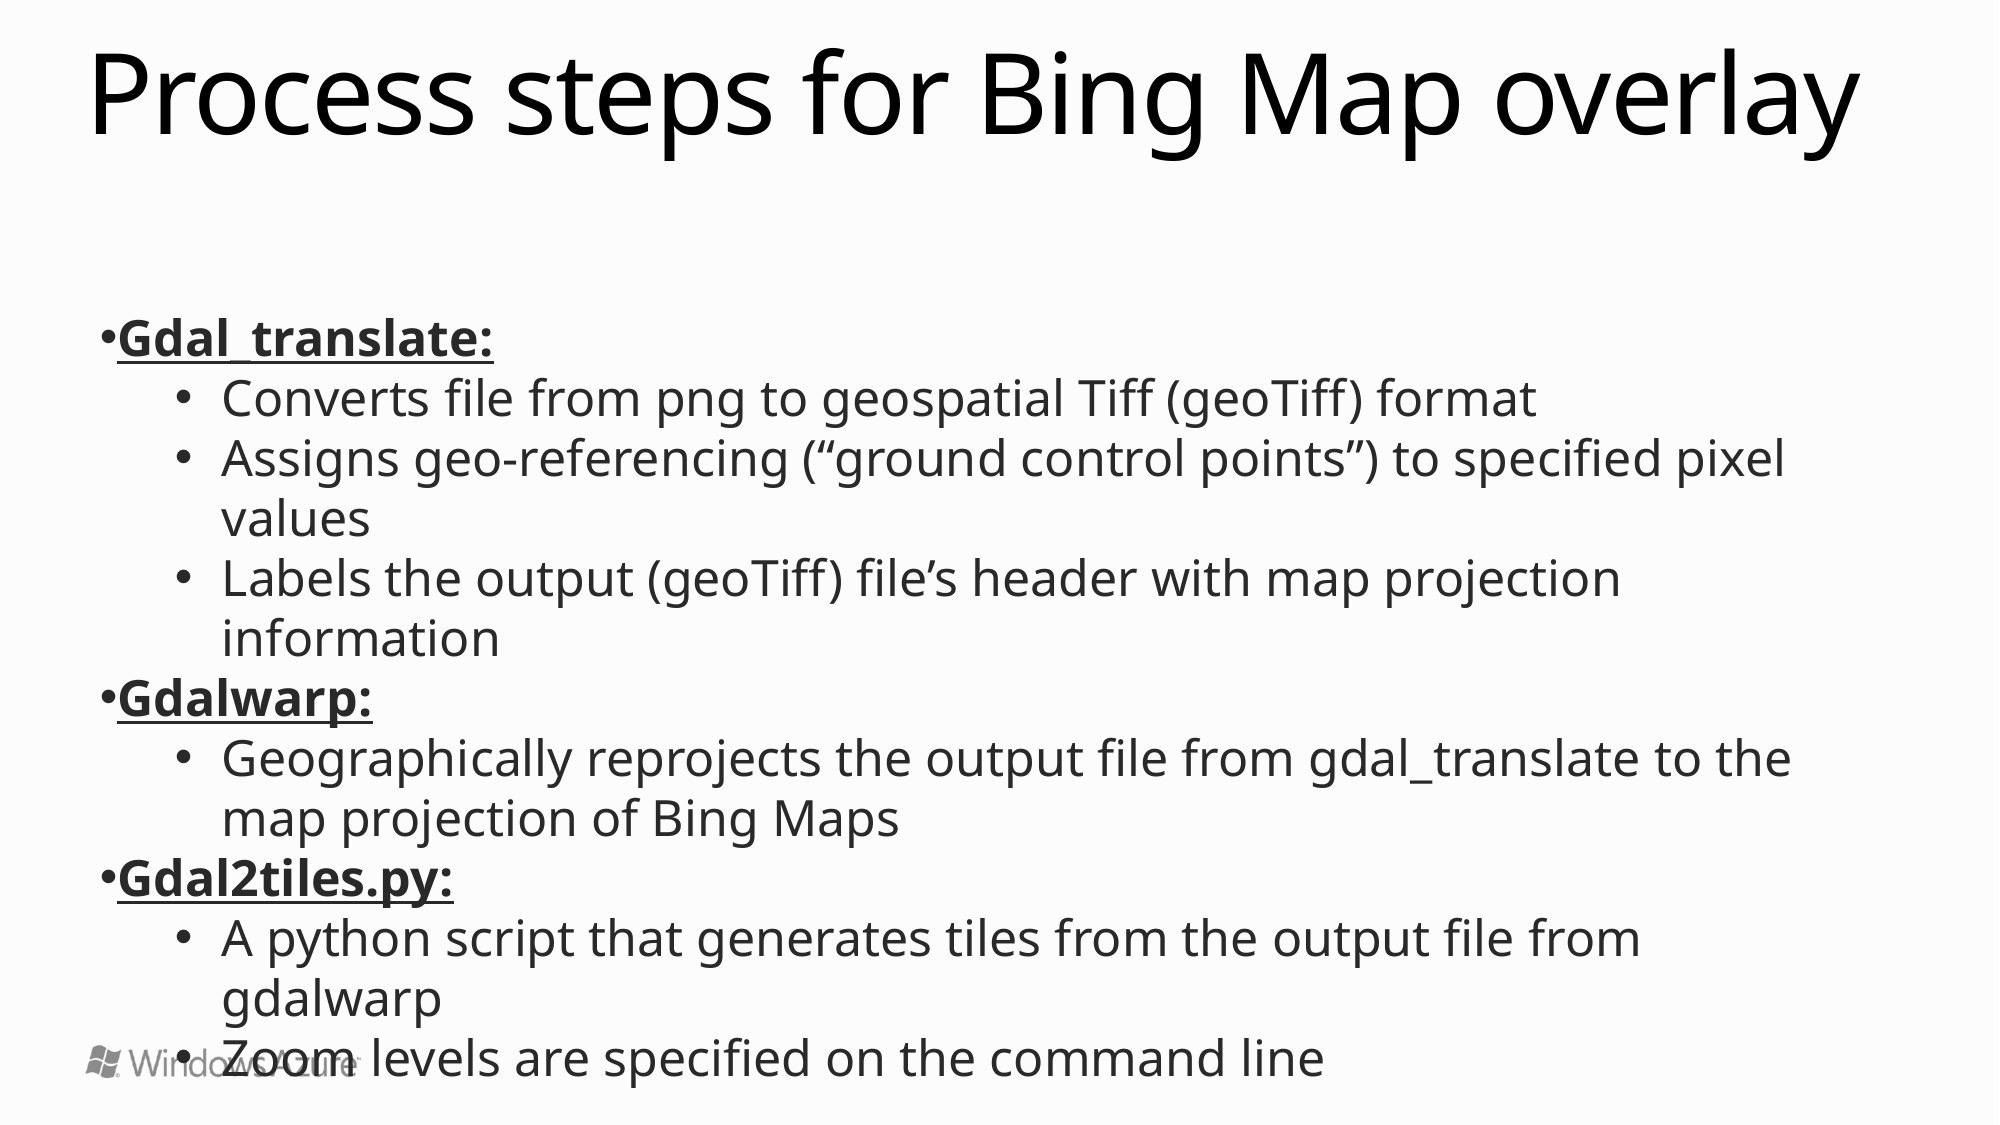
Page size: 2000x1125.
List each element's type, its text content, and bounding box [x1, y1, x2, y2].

text_box Gdal_translate: Converts file from png to geospatial Tiff (geoTiff) format Assigns geo-referencing (“ground control points”) to specified pixel values Labels the output (geoTiff) file’s header with map projection information Gdalwarp: Geographically reprojects the output file from gdal_translate to the map projection of Bing Maps Gdal2tiles.py: A python script that generates tiles from the output file from gdalwarp Zoom levels are specified on the command line [85, 299, 1868, 1095]
title Process steps for Bing Map overlay [85, 37, 1914, 161]
